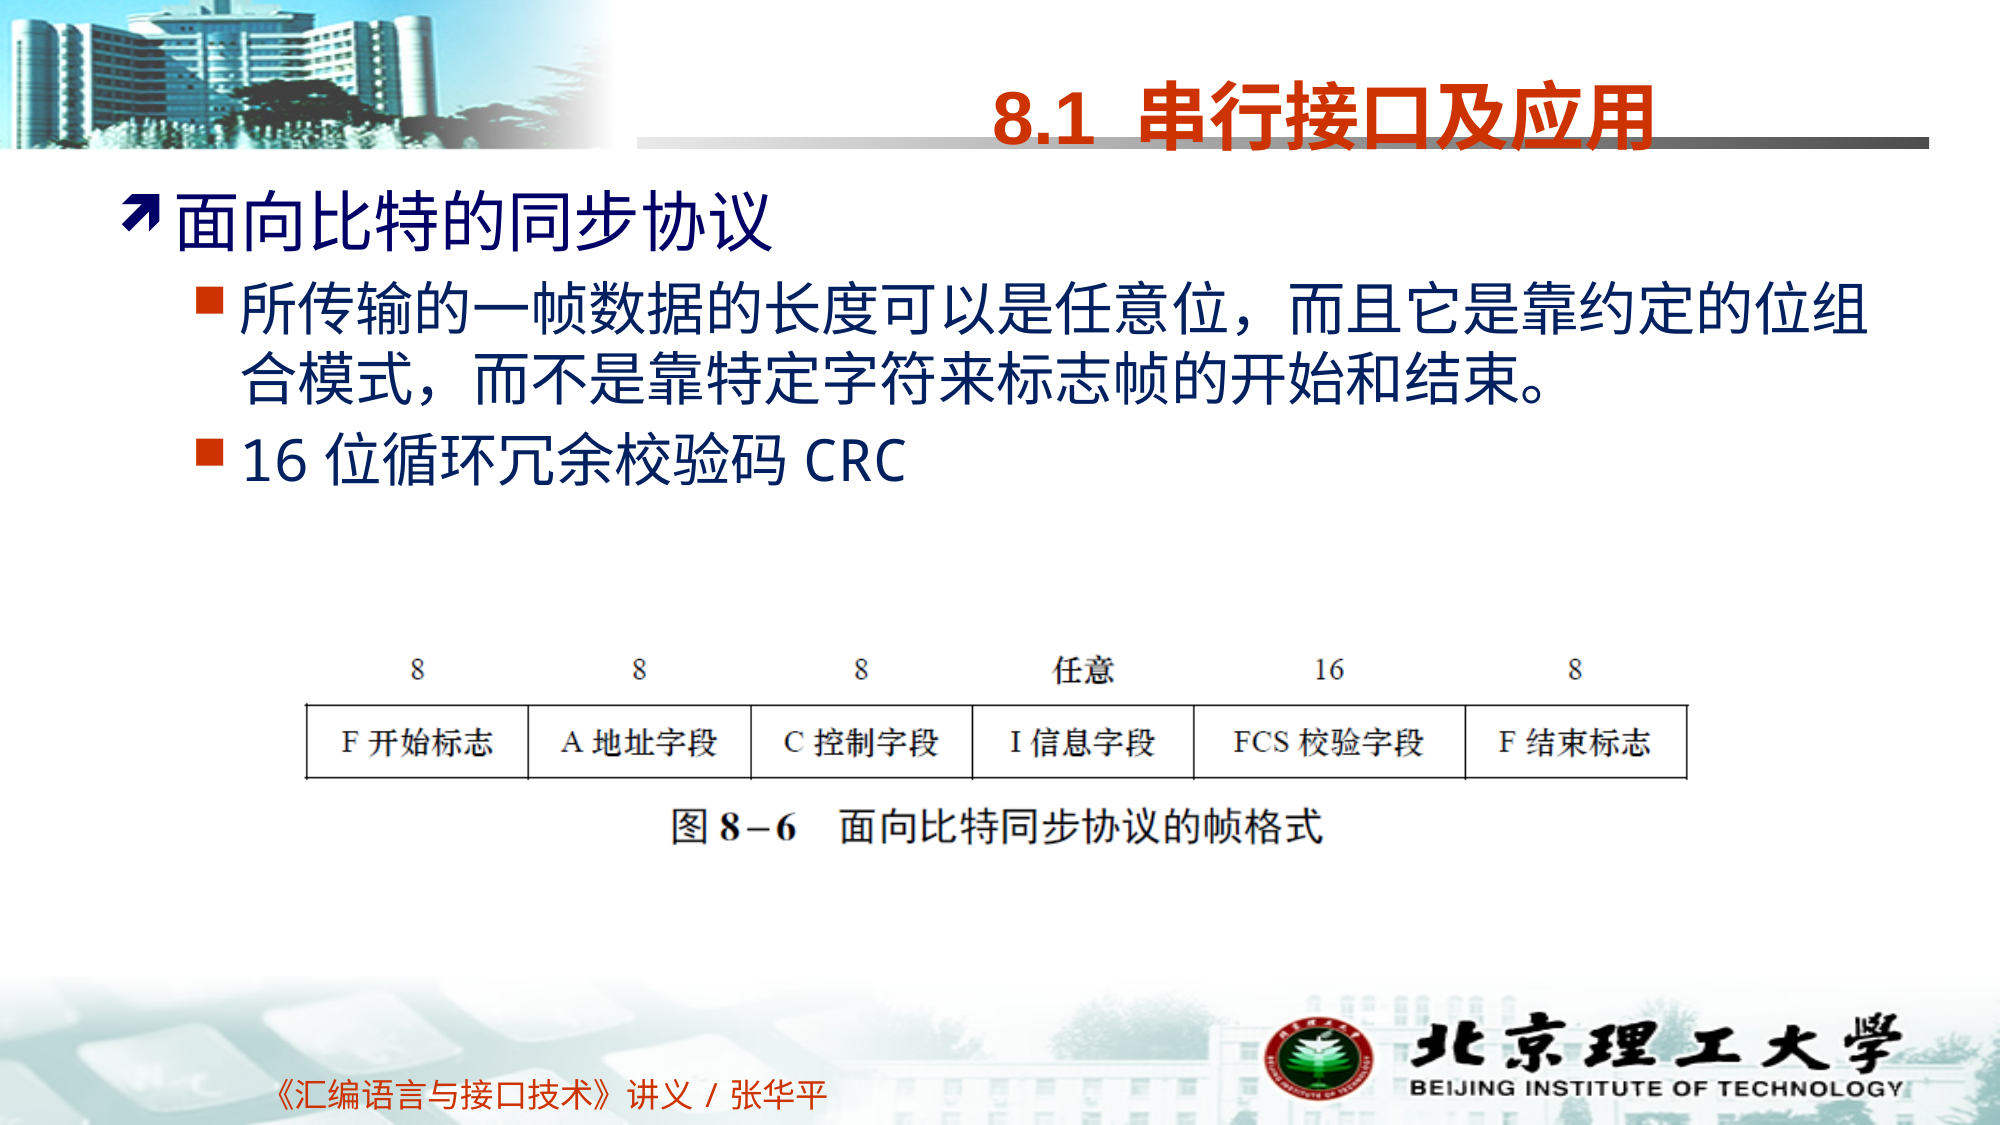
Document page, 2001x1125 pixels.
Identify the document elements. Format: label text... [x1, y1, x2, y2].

picture [0, 0, 2000, 1125]
title 8.1 串行接口及应用 [409, 45, 1675, 172]
list 面向比特的同步协议 所传输的一帧数据的长度可以是任意位，而且它是靠约定的位组合模式，而不是靠特定字符来标志帧的开始和结束。 16位循环冗余校验码CRC [102, 172, 1922, 1024]
